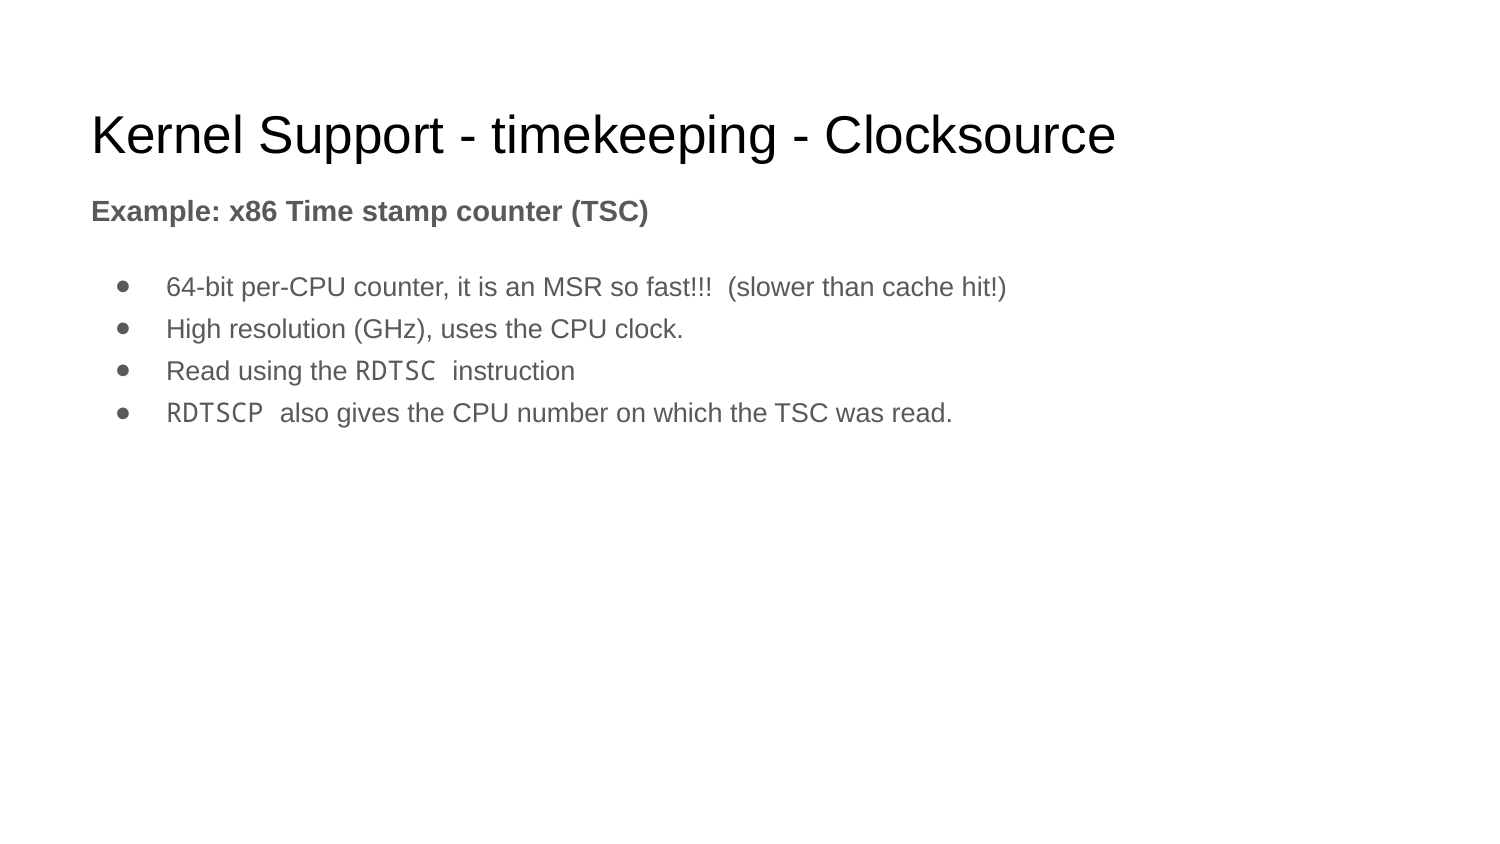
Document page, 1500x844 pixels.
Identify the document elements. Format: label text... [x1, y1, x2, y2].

title Kernel Support - timekeeping - Clocksource [76, 85, 1474, 179]
list Example: x86 Time stamp counter (TSC) 64-bit per-CPU counter, it is an MSR so fast!!! (slower than cache hit!) High resolution (GHz), uses the CPU clock. Read using the RDTSC instruction RDTSCP also gives the CPU number on which the TSC was read. [76, 179, 1474, 740]
